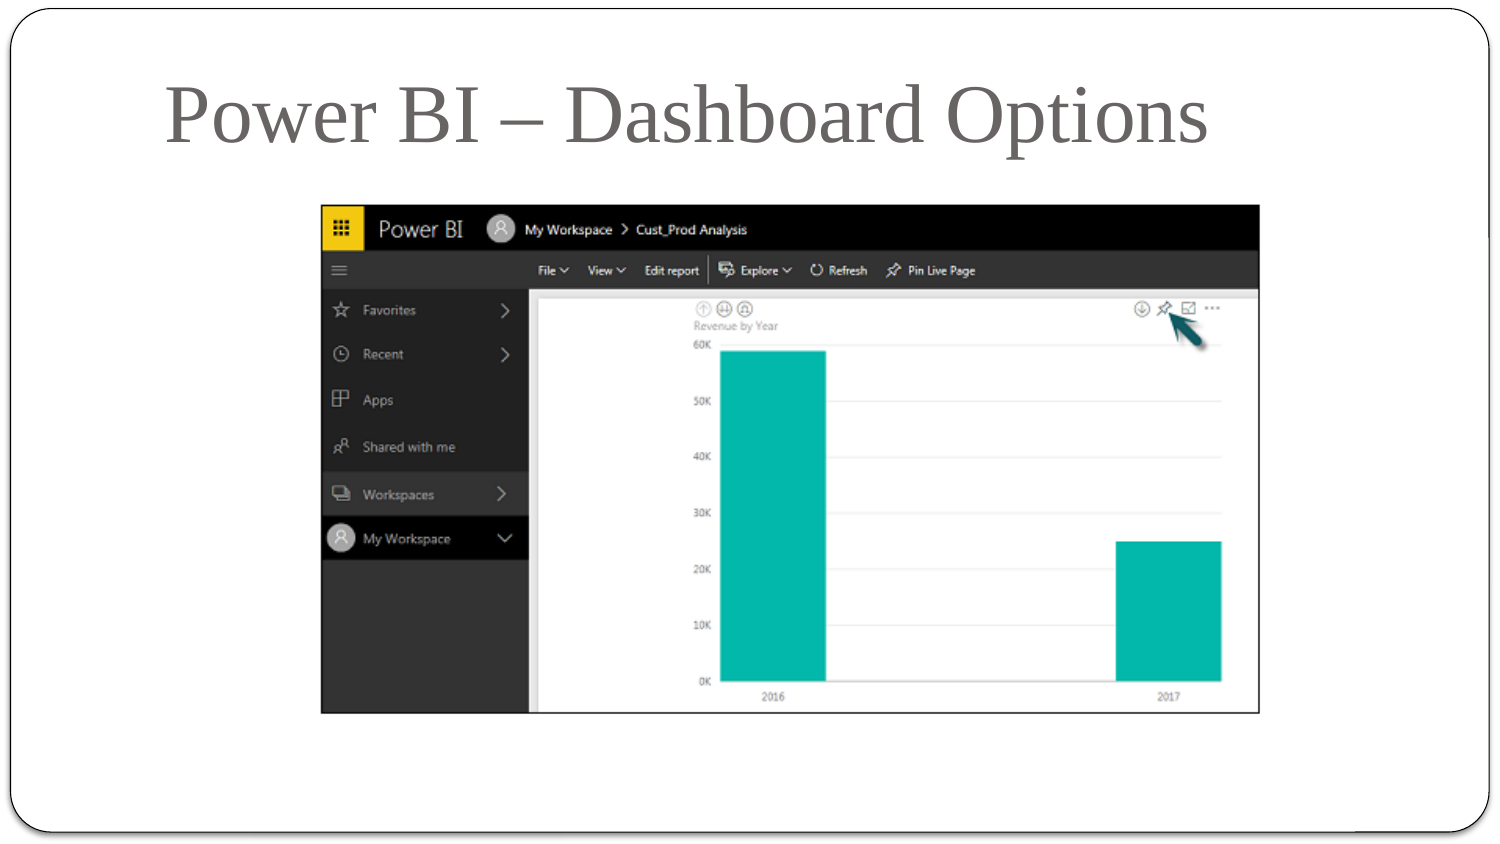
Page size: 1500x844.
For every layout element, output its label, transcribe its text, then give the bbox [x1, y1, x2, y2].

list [304, 194, 1271, 725]
title Power BI – Dashboard Options [150, 33, 1425, 175]
